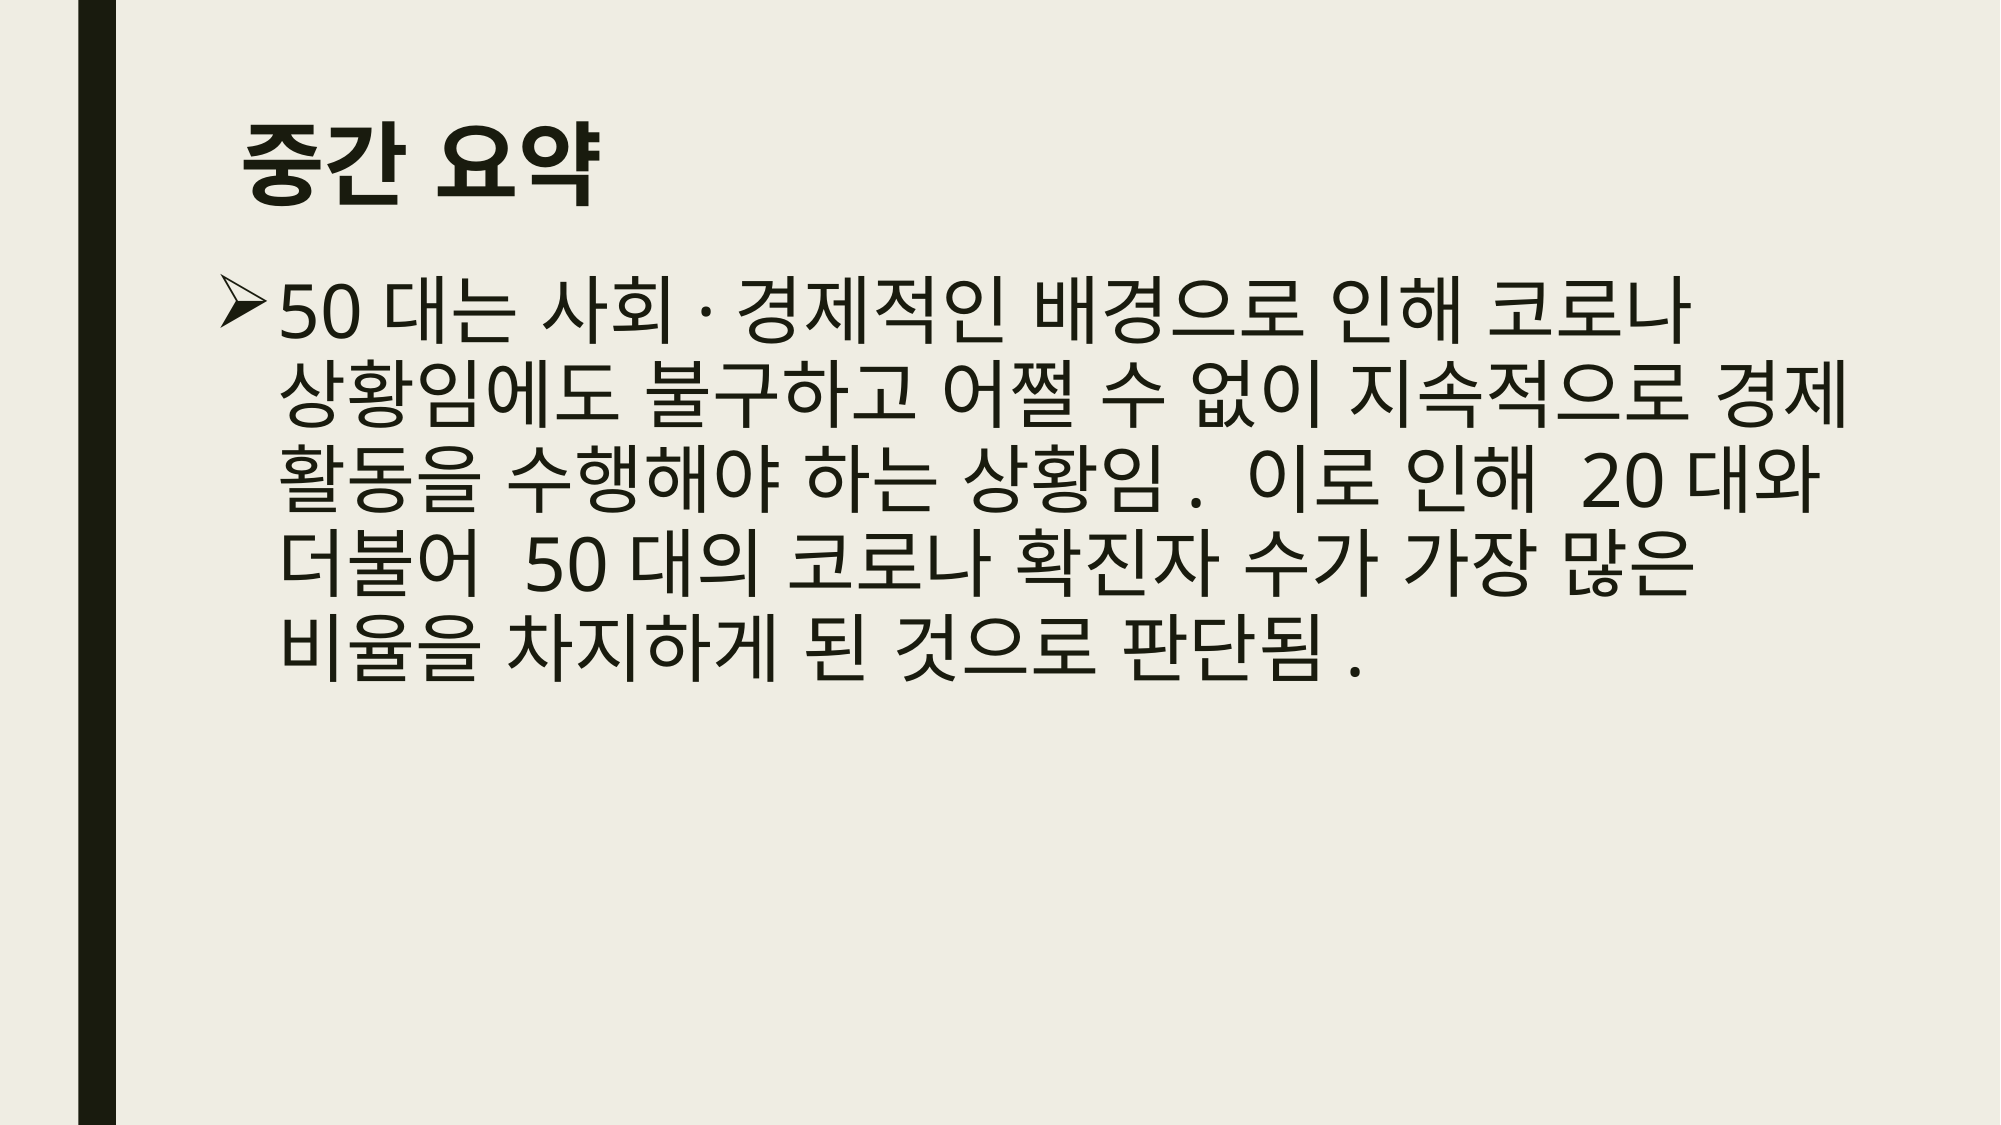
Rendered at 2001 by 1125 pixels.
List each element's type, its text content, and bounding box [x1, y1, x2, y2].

text_box 50대는 사회·경제적인 배경으로 인해 코로나 상황임에도 불구하고 어쩔 수 없이 지속적으로 경제 활동을 수행해야 하는 상황임. 이로 인해 20대와 더불어 50대의 코로나 확진자 수가 가장 많은 비율을 차지하게 된 것으로 판단됨. [200, 263, 1908, 701]
title 중간 요약 [225, 112, 1800, 357]
